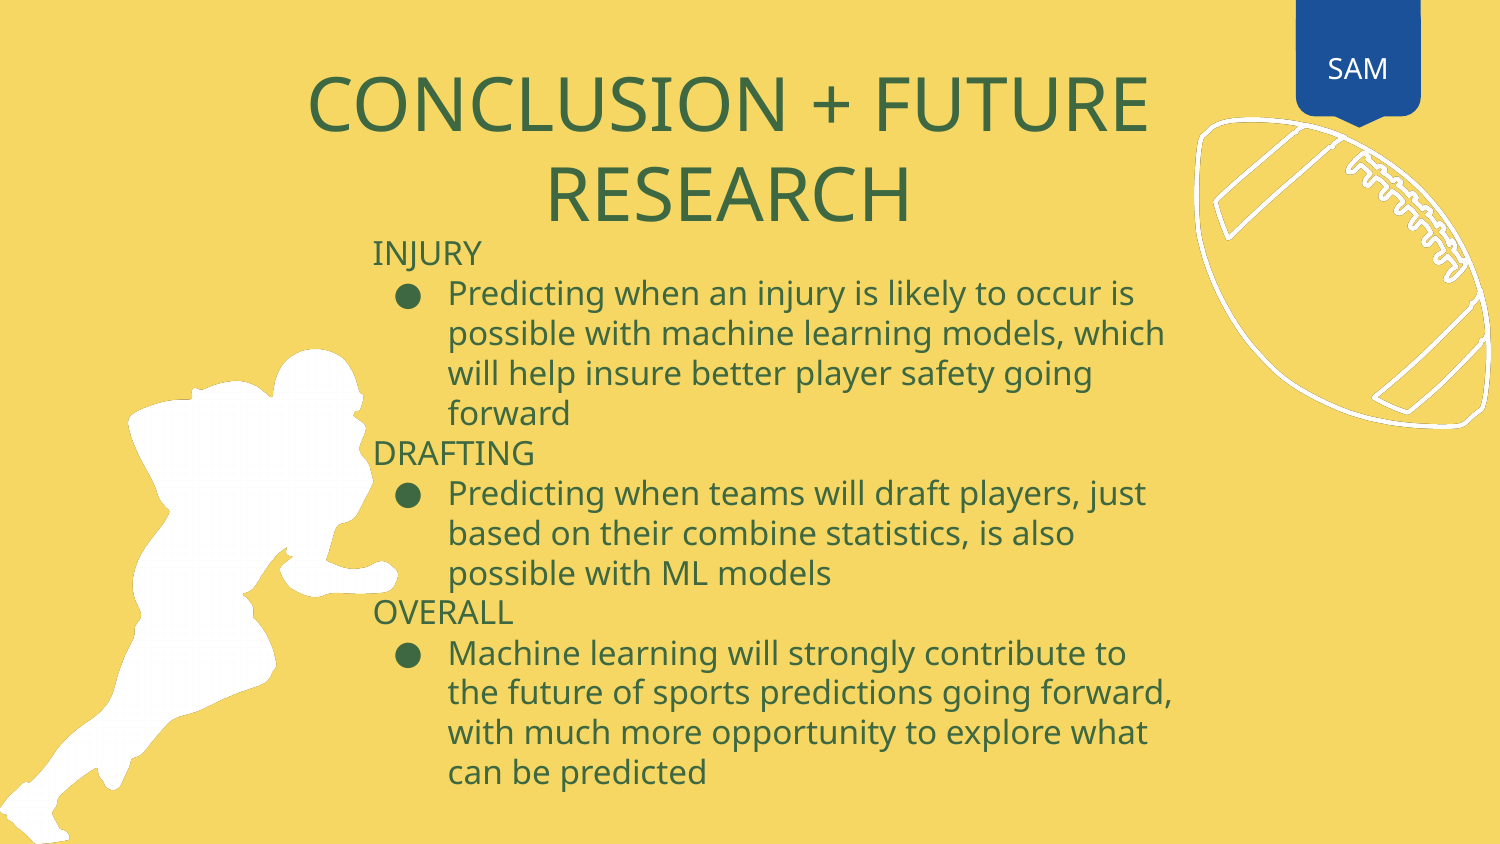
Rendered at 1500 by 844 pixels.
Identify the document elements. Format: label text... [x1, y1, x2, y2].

picture [0, 349, 399, 844]
picture [1186, 118, 1499, 429]
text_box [1295, 0, 1422, 128]
text_box CONCLUSION + FUTURE RESEARCH [229, 49, 1230, 245]
text_box INJURY Predicting when an injury is likely to occur is possible with machine learning models, which will help insure better player safety going forward DRAFTING Predicting when teams will draft players, just based on their combine statistics, is also possible with ML models OVERALL Machine learning will strongly contribute to the future of sports predictions going forward, with much more opportunity to explore what can be predicted [365, 224, 1195, 839]
